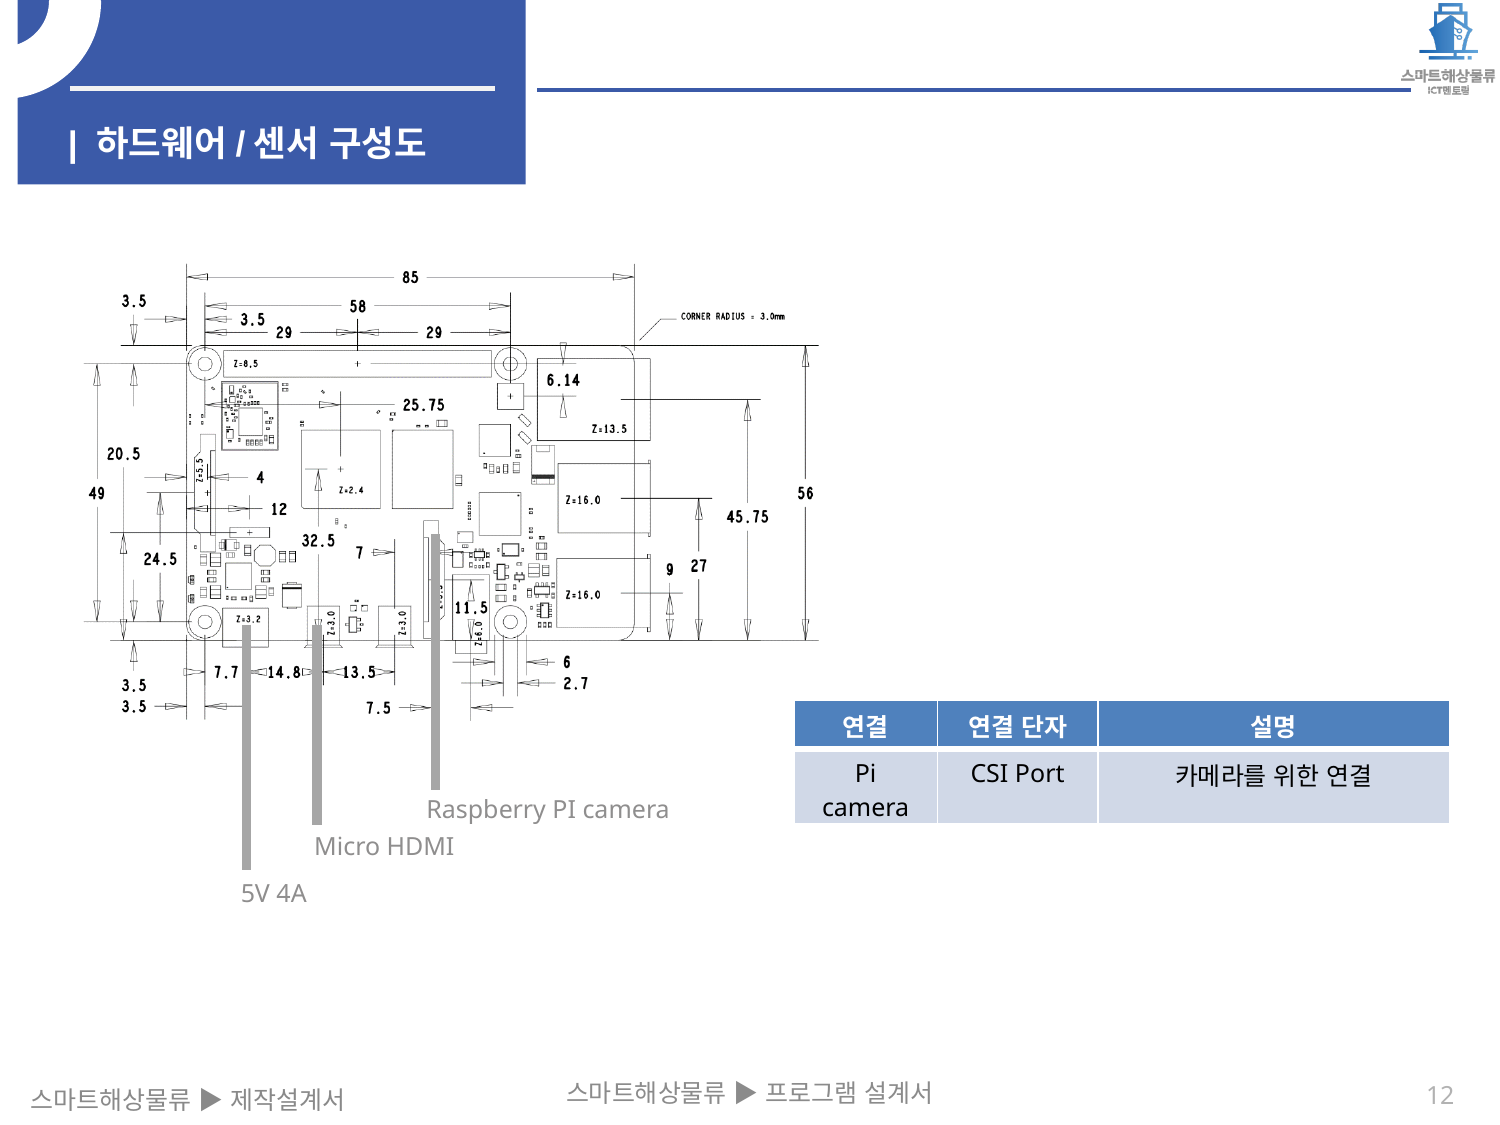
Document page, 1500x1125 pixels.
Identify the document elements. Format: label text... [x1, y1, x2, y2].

slide_number 12 [1119, 1081, 1470, 1114]
text_box 스마트해상물류 ▶ 프로그램 설계서 [512, 1062, 988, 1123]
text_box 5V 4A [226, 870, 569, 915]
table_header 연결 단자 [938, 701, 1097, 746]
text_box Raspberry PI camera [411, 785, 755, 831]
table_header 연결 [837, 701, 937, 746]
picture [1401, 3, 1496, 95]
table_cell Pi camera [795, 752, 937, 823]
text_box Micro HDMI [299, 822, 643, 868]
text_box | 하드웨어/센서 구성도 [53, 113, 538, 146]
table_cell 카메라를 위한 연결 [1099, 752, 1449, 823]
table_cell CSI Port [938, 752, 1097, 823]
table_header 설명 [1099, 701, 1449, 746]
picture [76, 251, 835, 744]
